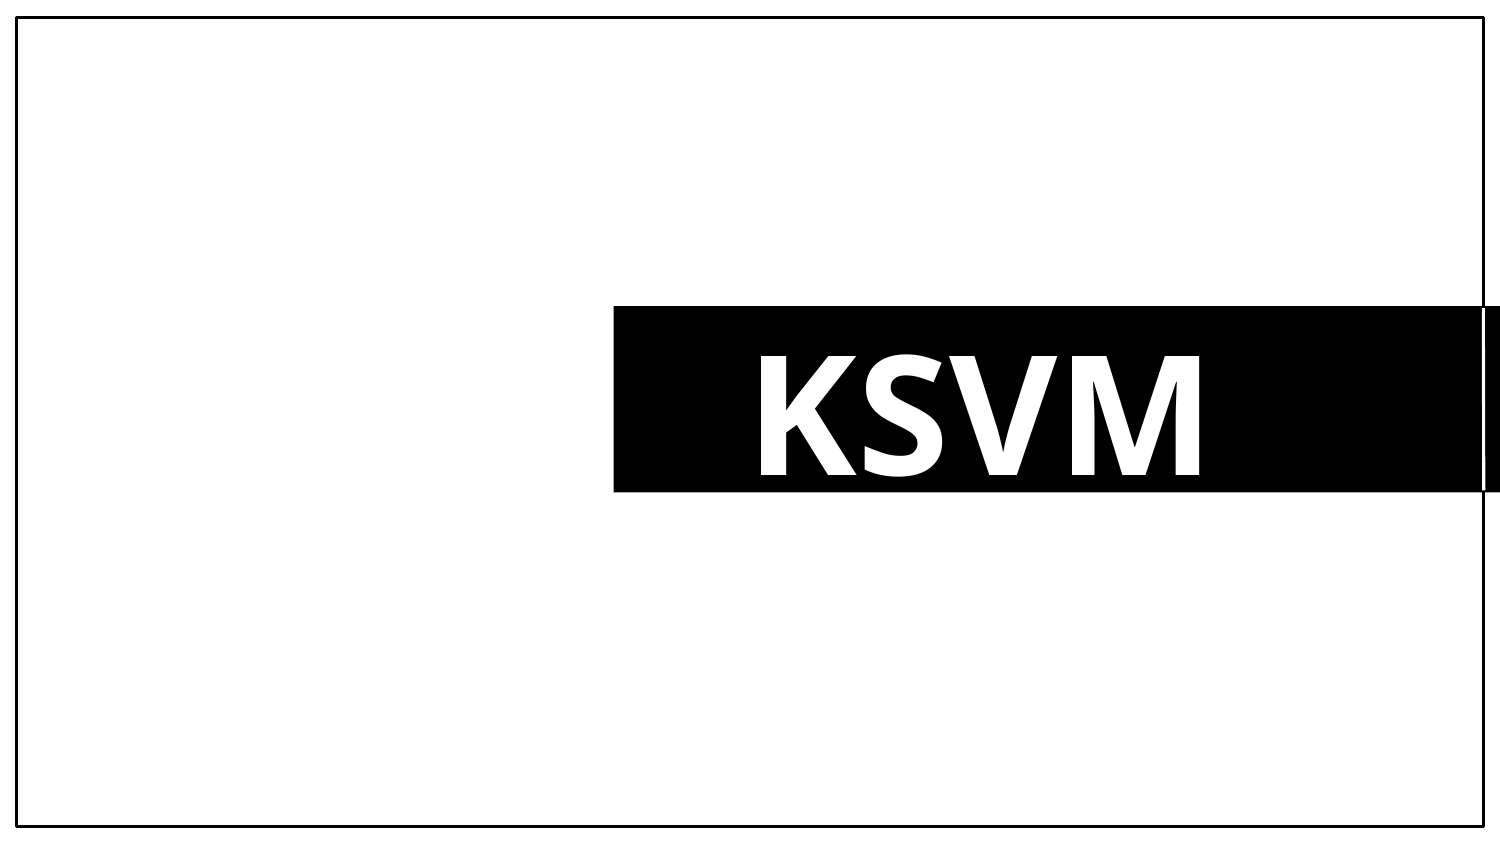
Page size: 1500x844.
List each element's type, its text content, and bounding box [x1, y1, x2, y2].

title KSVM Model [731, 294, 1441, 497]
